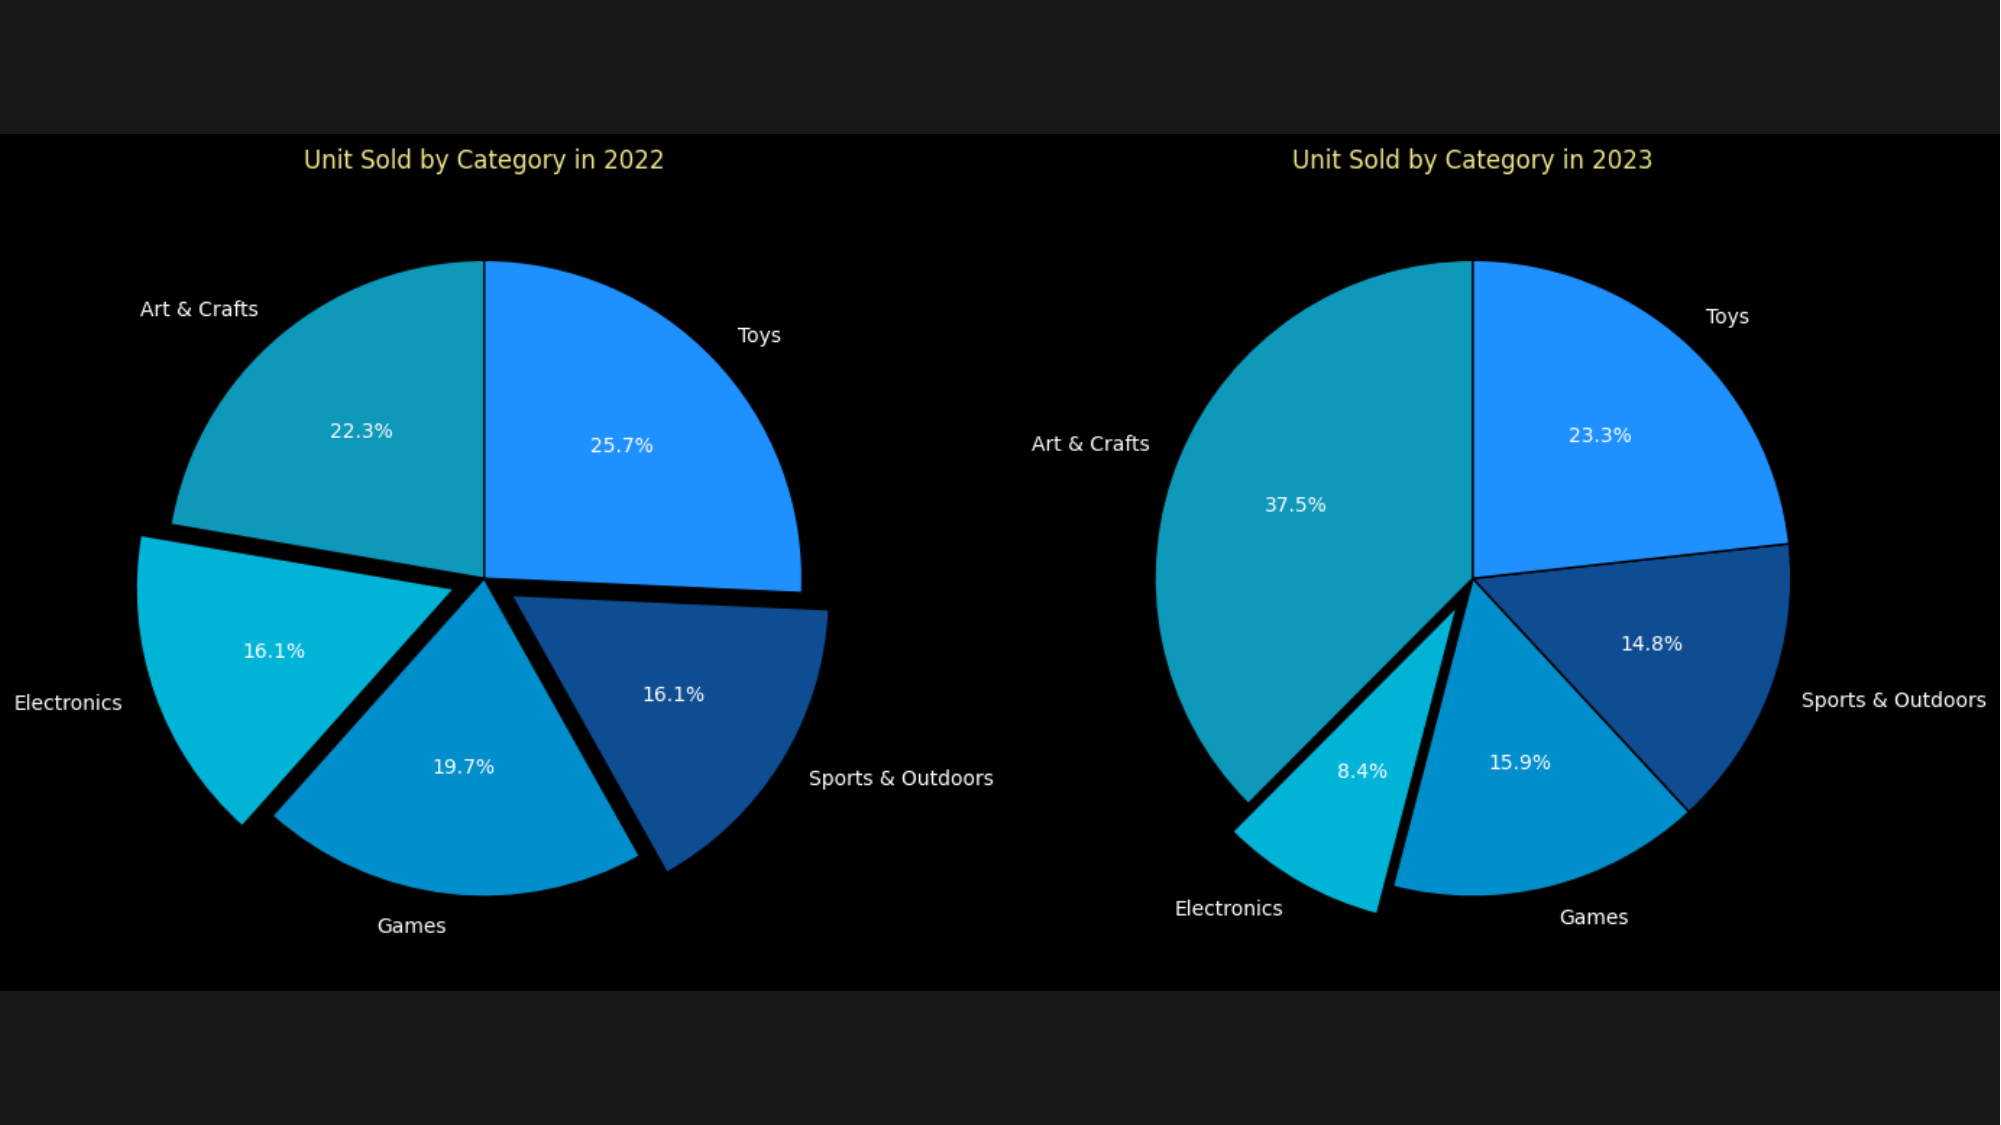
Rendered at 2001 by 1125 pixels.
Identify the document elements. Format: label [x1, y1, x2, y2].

picture [0, 133, 2000, 992]
